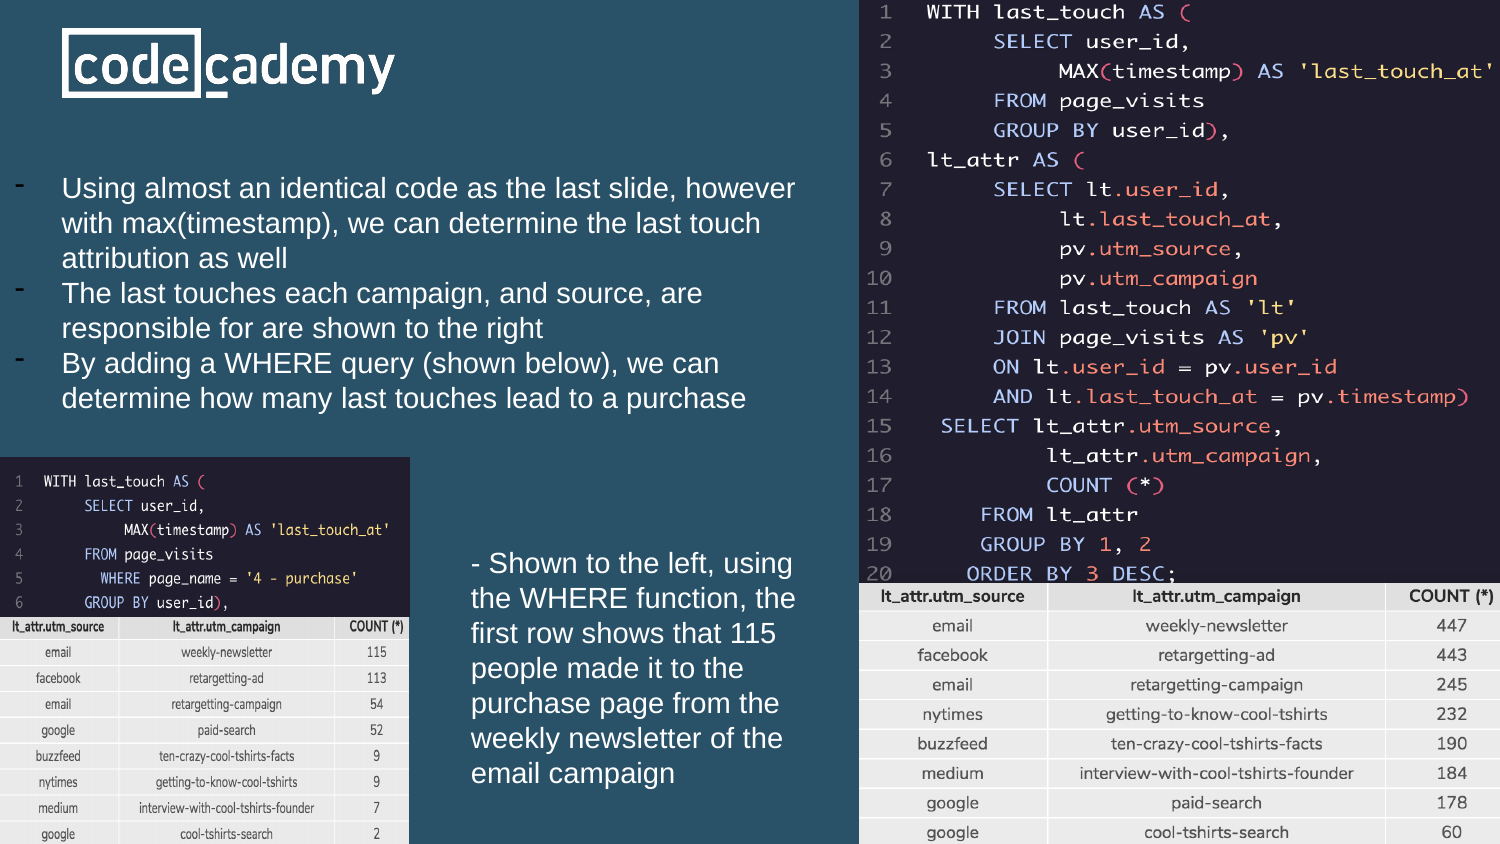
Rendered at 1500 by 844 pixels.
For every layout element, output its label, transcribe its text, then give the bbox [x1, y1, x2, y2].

picture [858, 0, 1500, 844]
text_box Using almost an identical code as the last slide, however with max(timestamp), we can determine the last touch attribution as well The last touches each campaign, and source, are responsible for are shown to the right By adding a WHERE query (shown below), we can determine how many last touches lead to a purchase [0, 162, 839, 457]
picture [0, 457, 410, 844]
picture [61, 27, 395, 99]
text_box [414, 491, 853, 748]
text_box - Shown to the left, using the WHERE function, the first row shows that 115 people made it to the purchase page from the weekly newsletter of the email campaign [456, 537, 839, 797]
